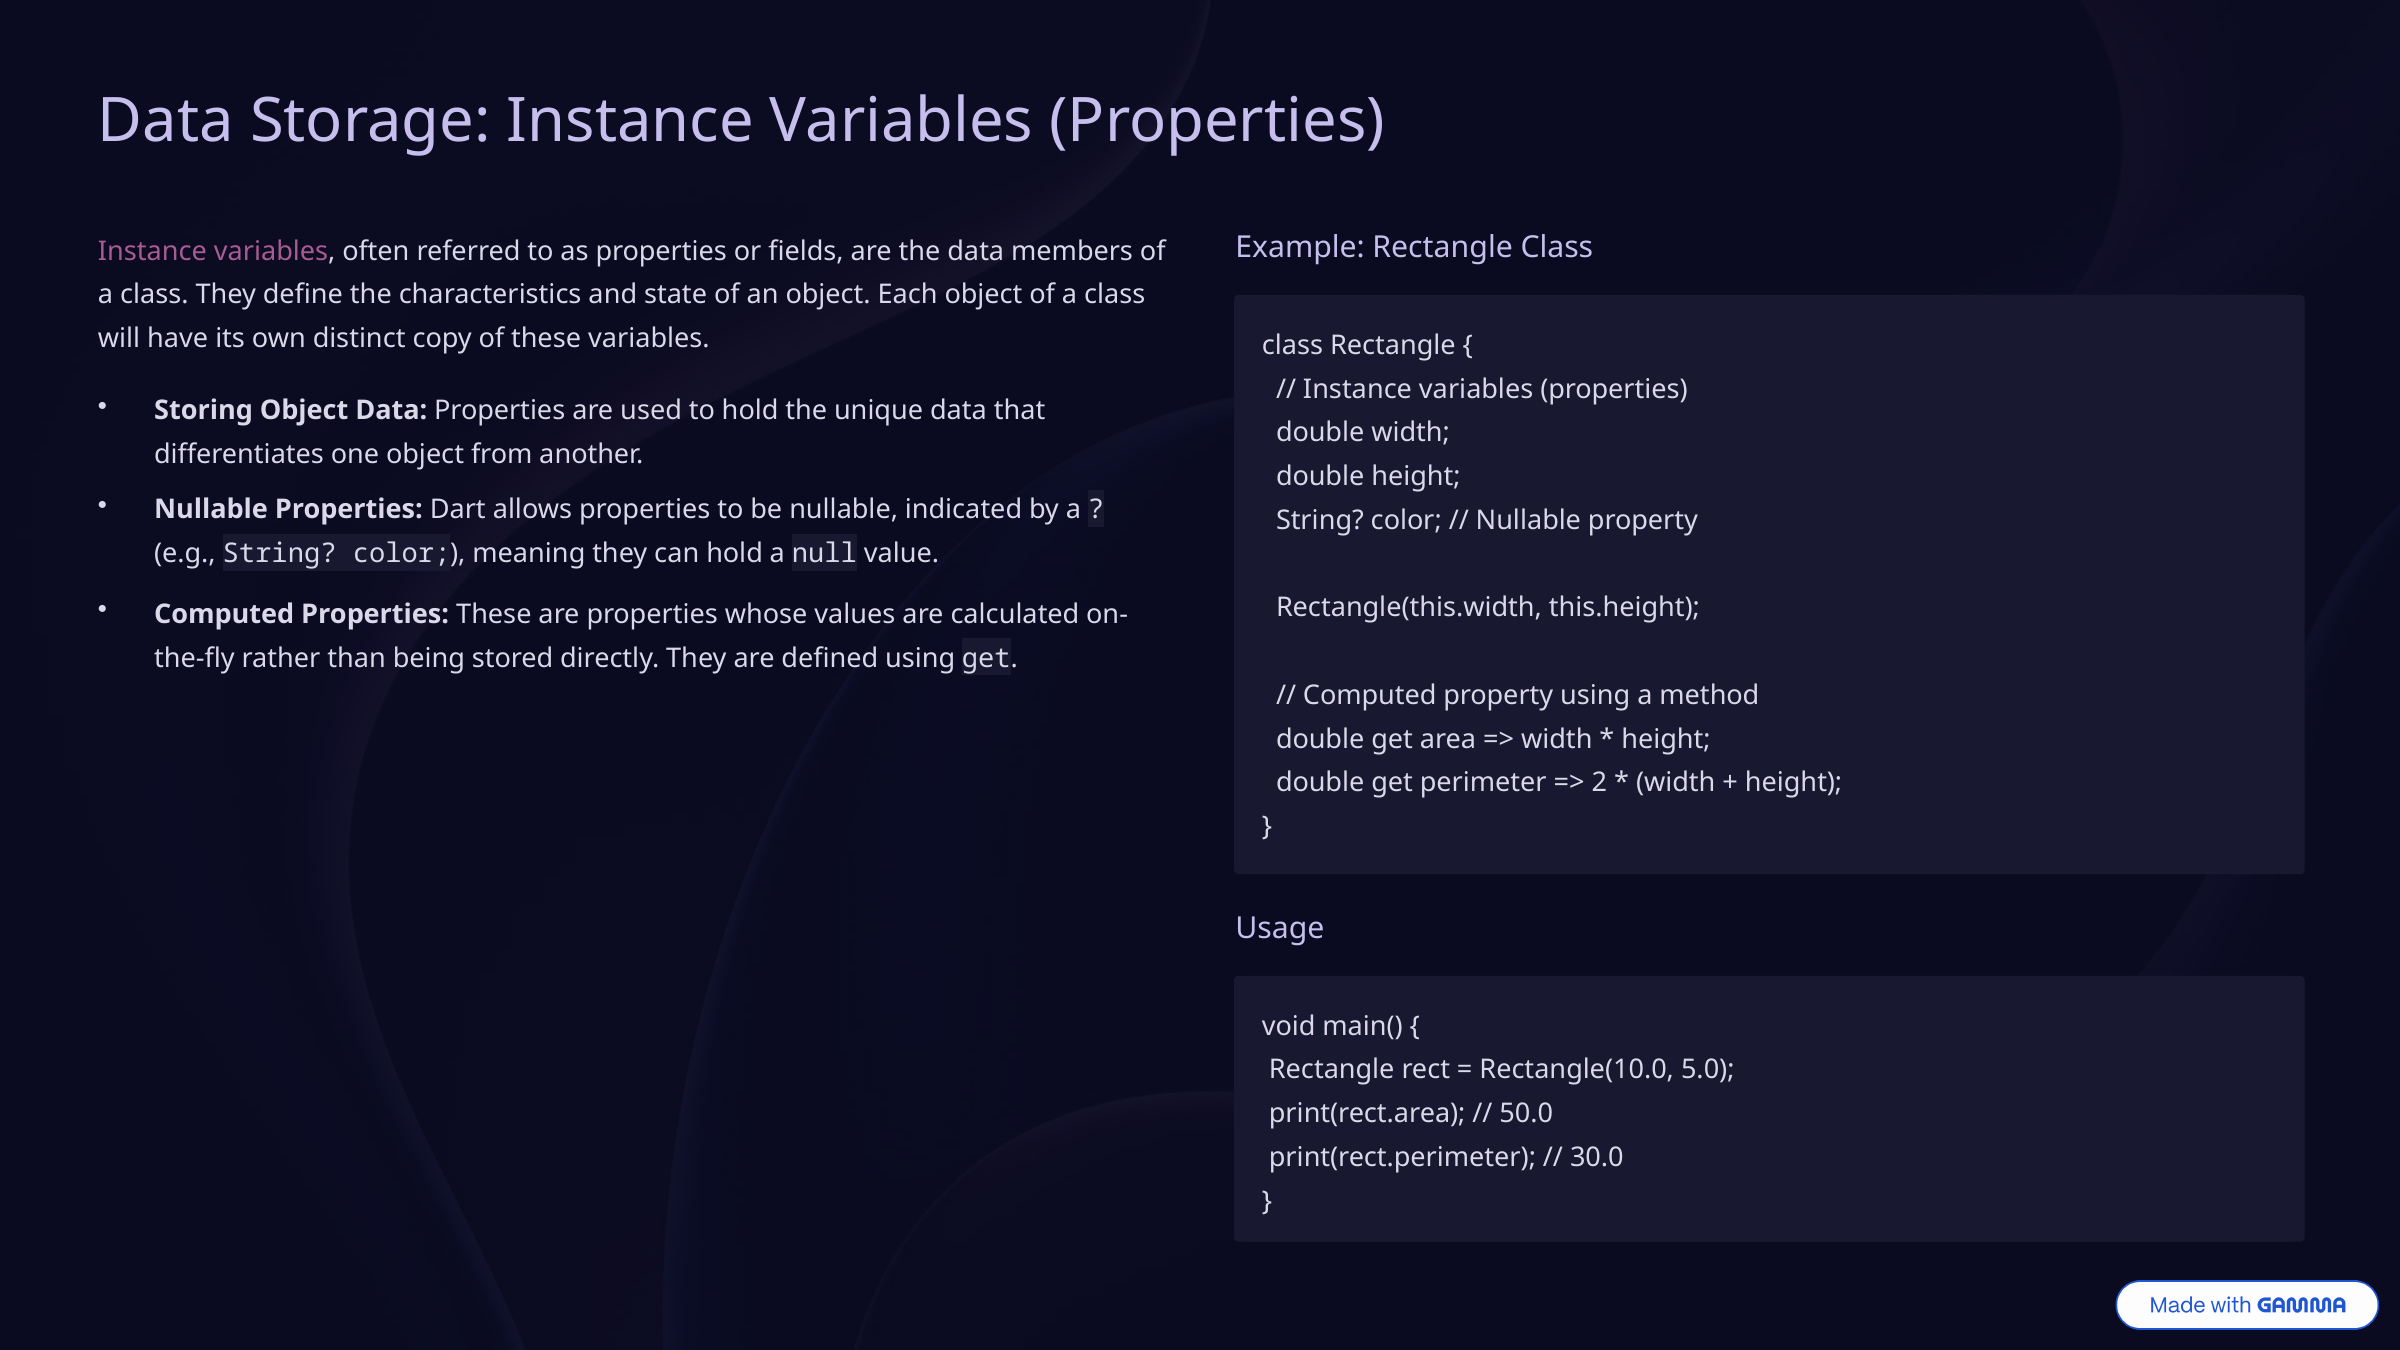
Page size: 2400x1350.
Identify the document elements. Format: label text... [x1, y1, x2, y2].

text_box [1234, 294, 2305, 875]
text_box Example: Rectangle Class [1235, 224, 1619, 264]
text_box Data Storage: Instance Variables (Properties) [97, 76, 1462, 155]
text_box Instance variables, often referred to as properties or fields, are the data members of a class. They define the characteristics and state of an object. Each object of a class will have its own distinct copy of these variables. [97, 221, 1166, 356]
text_box Nullable Properties: Dart allows properties to be nullable, indicated by a ? (e.g., String? color;), meaning they can hold a null value. [97, 480, 1166, 576]
text_box Storing Object Data: Properties are used to hold the unique data that differentiates one object from another. [97, 381, 1166, 471]
text_box class Rectangle { // Instance variables (properties) double width; double height; String? color; // Nullable property Rectangle(this.width, this.height); // Computed property using a method double get area => width * height; double get perimeter => 2 * (width + height); } [1261, 315, 2277, 853]
text_box void main() { Rectangle rect = Rectangle(10.0, 5.0); print(rect.area); // 50.0 print(rect.perimeter); // 30.0 } [1261, 996, 2277, 1221]
picture [2106, 1271, 2389, 1339]
text_box [1234, 975, 2305, 1242]
text_box Computed Properties: These are properties whose values are calculated on-the-fly rather than being stored directly. They are defined using get. [97, 584, 1166, 677]
text_box Usage [1235, 905, 1547, 945]
